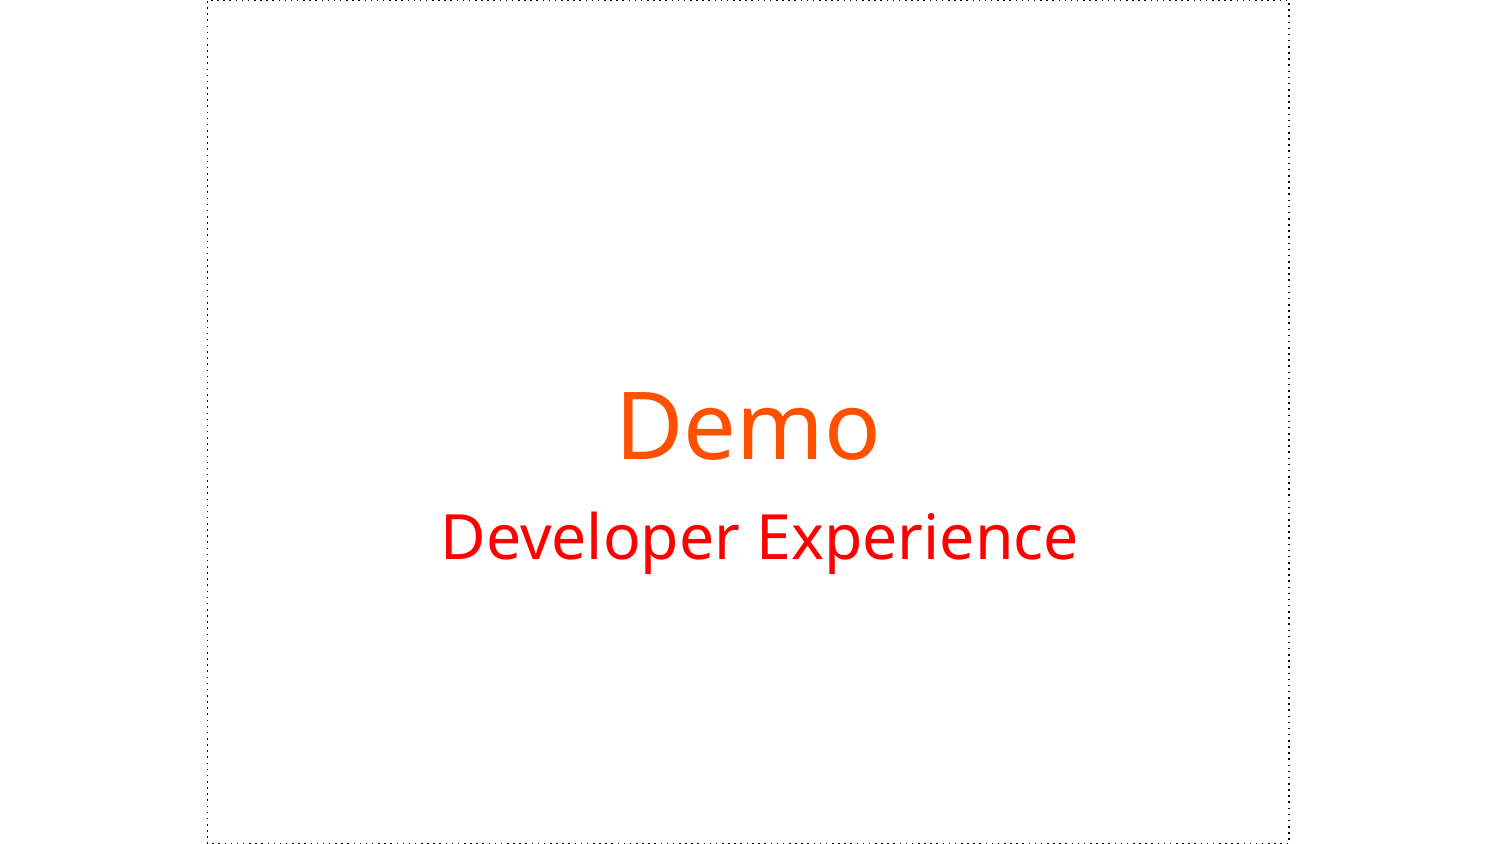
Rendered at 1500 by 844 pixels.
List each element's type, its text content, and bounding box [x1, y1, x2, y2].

title Demo [207, 0, 1290, 844]
text_box Developer Experience [368, 481, 1152, 618]
